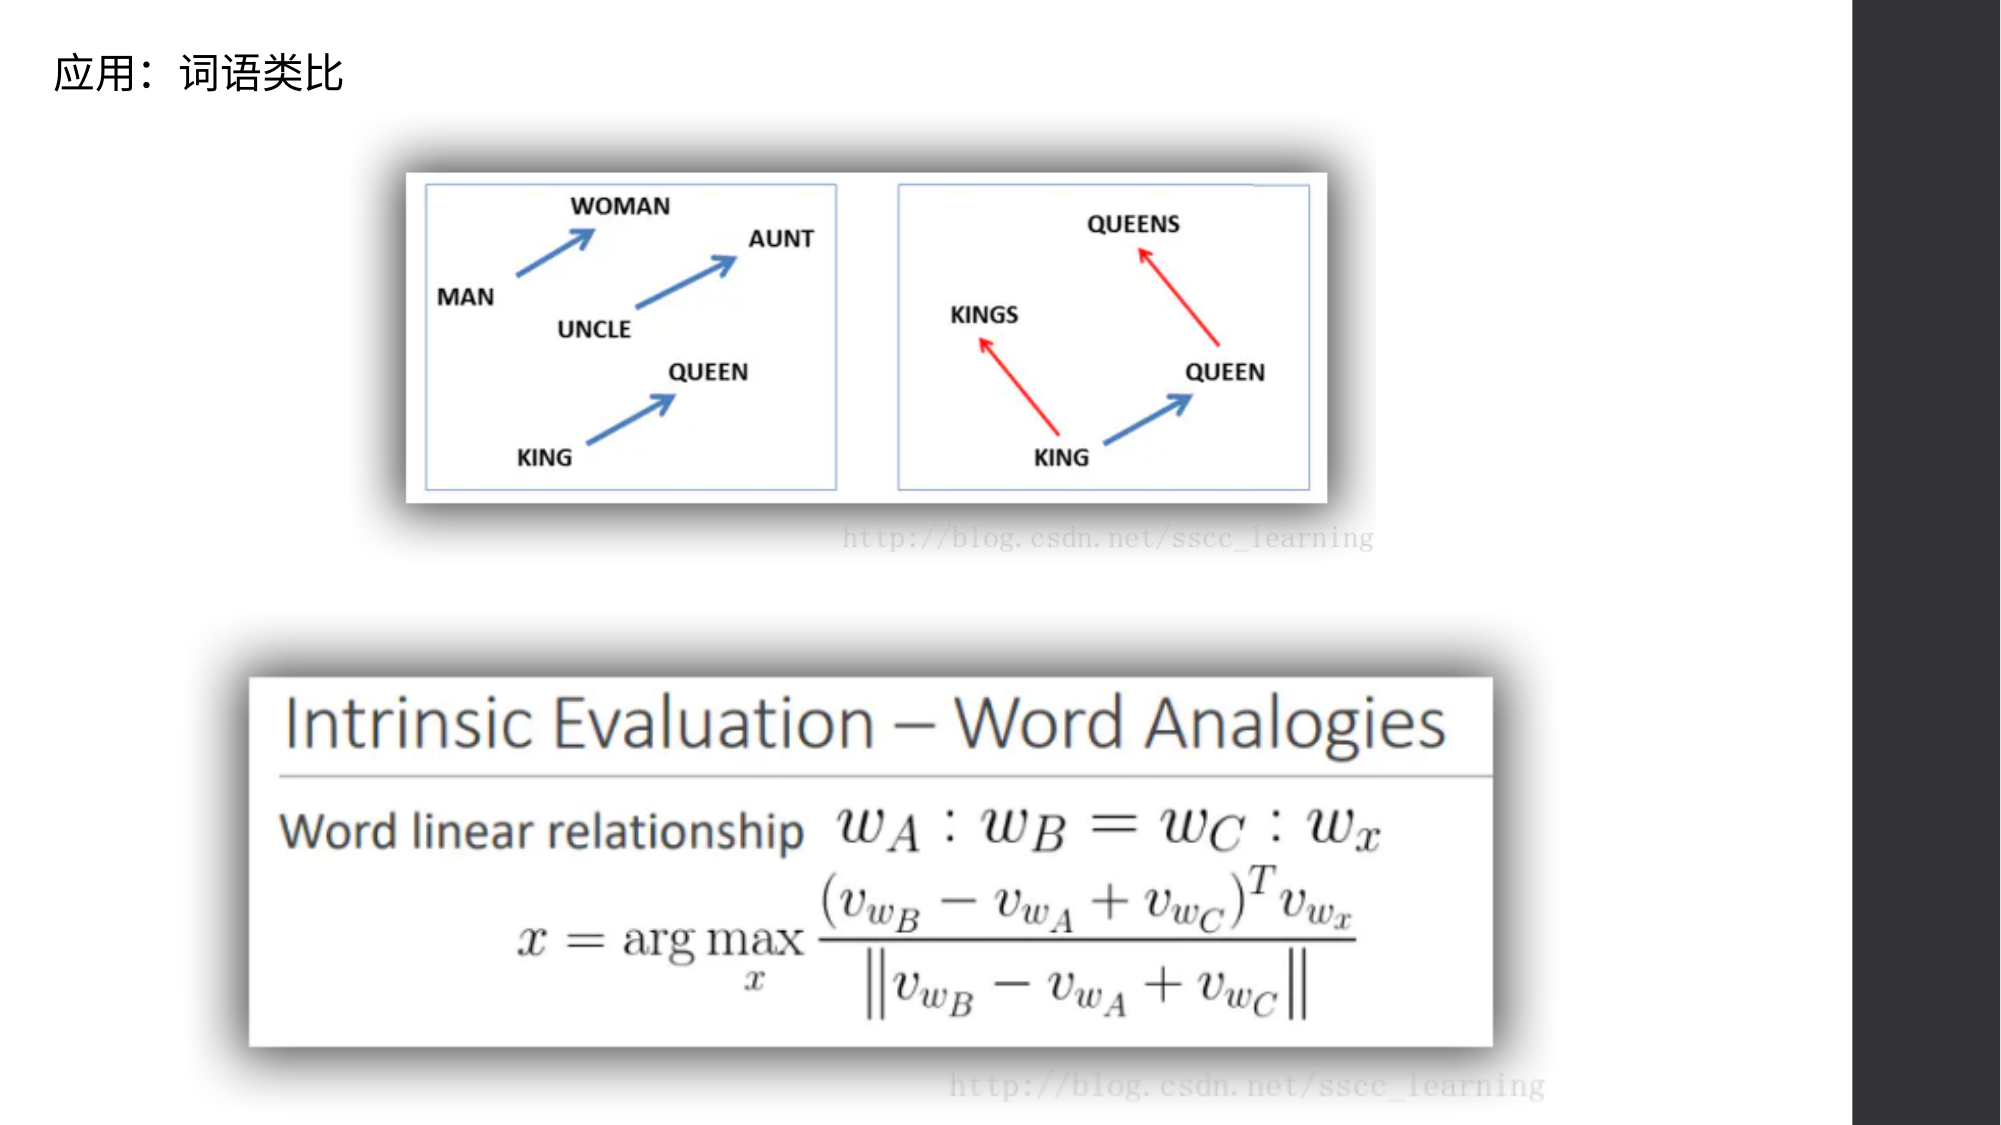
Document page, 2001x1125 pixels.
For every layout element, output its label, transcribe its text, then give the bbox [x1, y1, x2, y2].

picture [170, 602, 1573, 1121]
text_box 应用：词语类比 [38, 39, 1227, 104]
picture [350, 104, 1376, 563]
